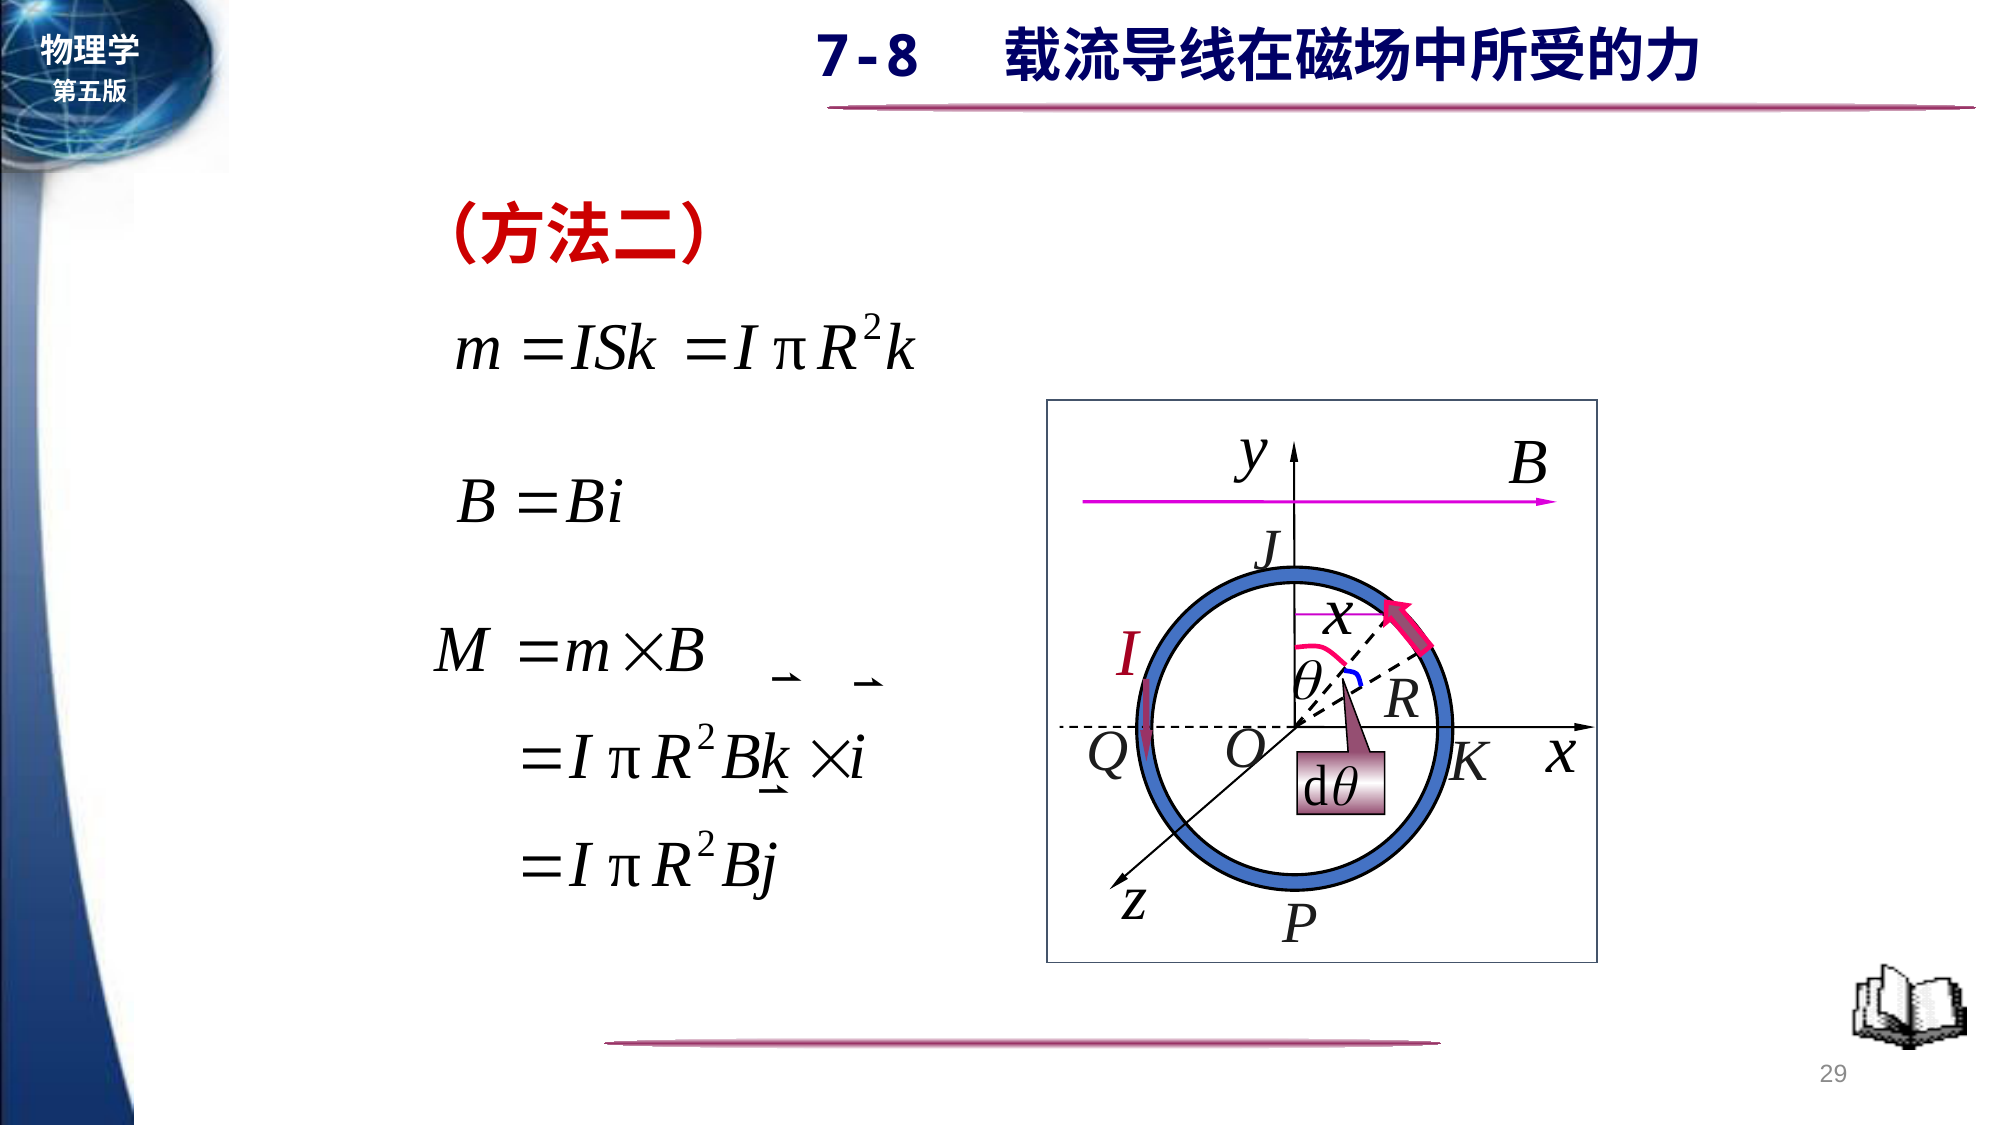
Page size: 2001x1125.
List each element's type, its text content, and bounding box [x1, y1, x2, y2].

slide_number 29 [1412, 1042, 1863, 1103]
text_box （方法二） [397, 184, 1721, 280]
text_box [444, 451, 646, 539]
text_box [1047, 399, 1598, 963]
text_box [423, 597, 890, 917]
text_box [449, 302, 930, 378]
picture [0, 0, 229, 1125]
picture [1850, 962, 1967, 1050]
